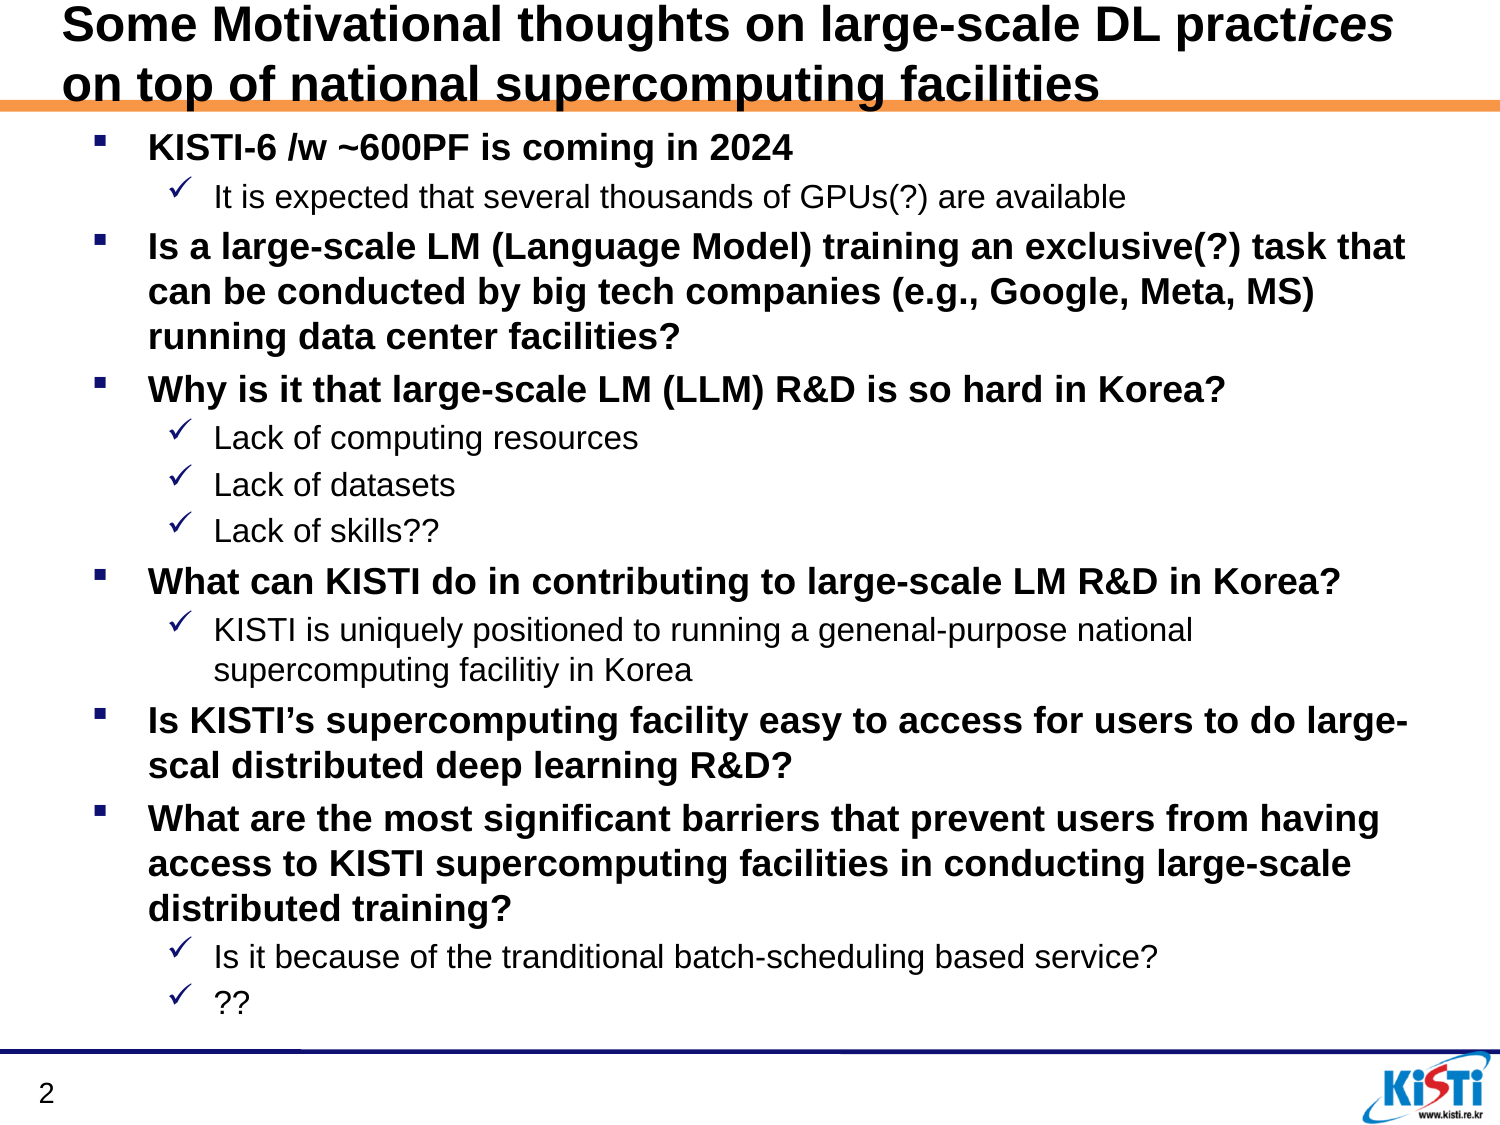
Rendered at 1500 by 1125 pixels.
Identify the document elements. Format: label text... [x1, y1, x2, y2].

picture [1354, 1051, 1499, 1125]
slide_number 2 [23, 1066, 374, 1106]
text_box Some Motivational thoughts on large-scale DL practices on top of national supercomputing facilities [46, 5, 1460, 98]
list KISTI-6 /w ~600PF is coming in 2024 It is expected that several thousands of GPUs(?) are available Is a large-scale LM (Language Model) training an exclusive(?) task that can be conducted by big tech companies (e.g., Google, Meta, MS) running data center facilities? Why is it that large-scale LM (LLM) R&D is so hard in Korea? Lack of computing resources Lack of datasets Lack of skills?? What can KISTI do in contributing to large-scale LM R&D in Korea? KISTI is uniquely positioned to running a genenal-purpose national supercomputing facilitiy in Korea Is KISTI’s supercomputing facility easy to access for users to do large-scal distributed deep learning R&D? What are the most significant barriers that prevent users from having access to KISTI supercomputing facilities in conducting large-scale distributed training? Is it because of the tranditional batch-scheduling based service? ?? [76, 115, 1427, 1019]
